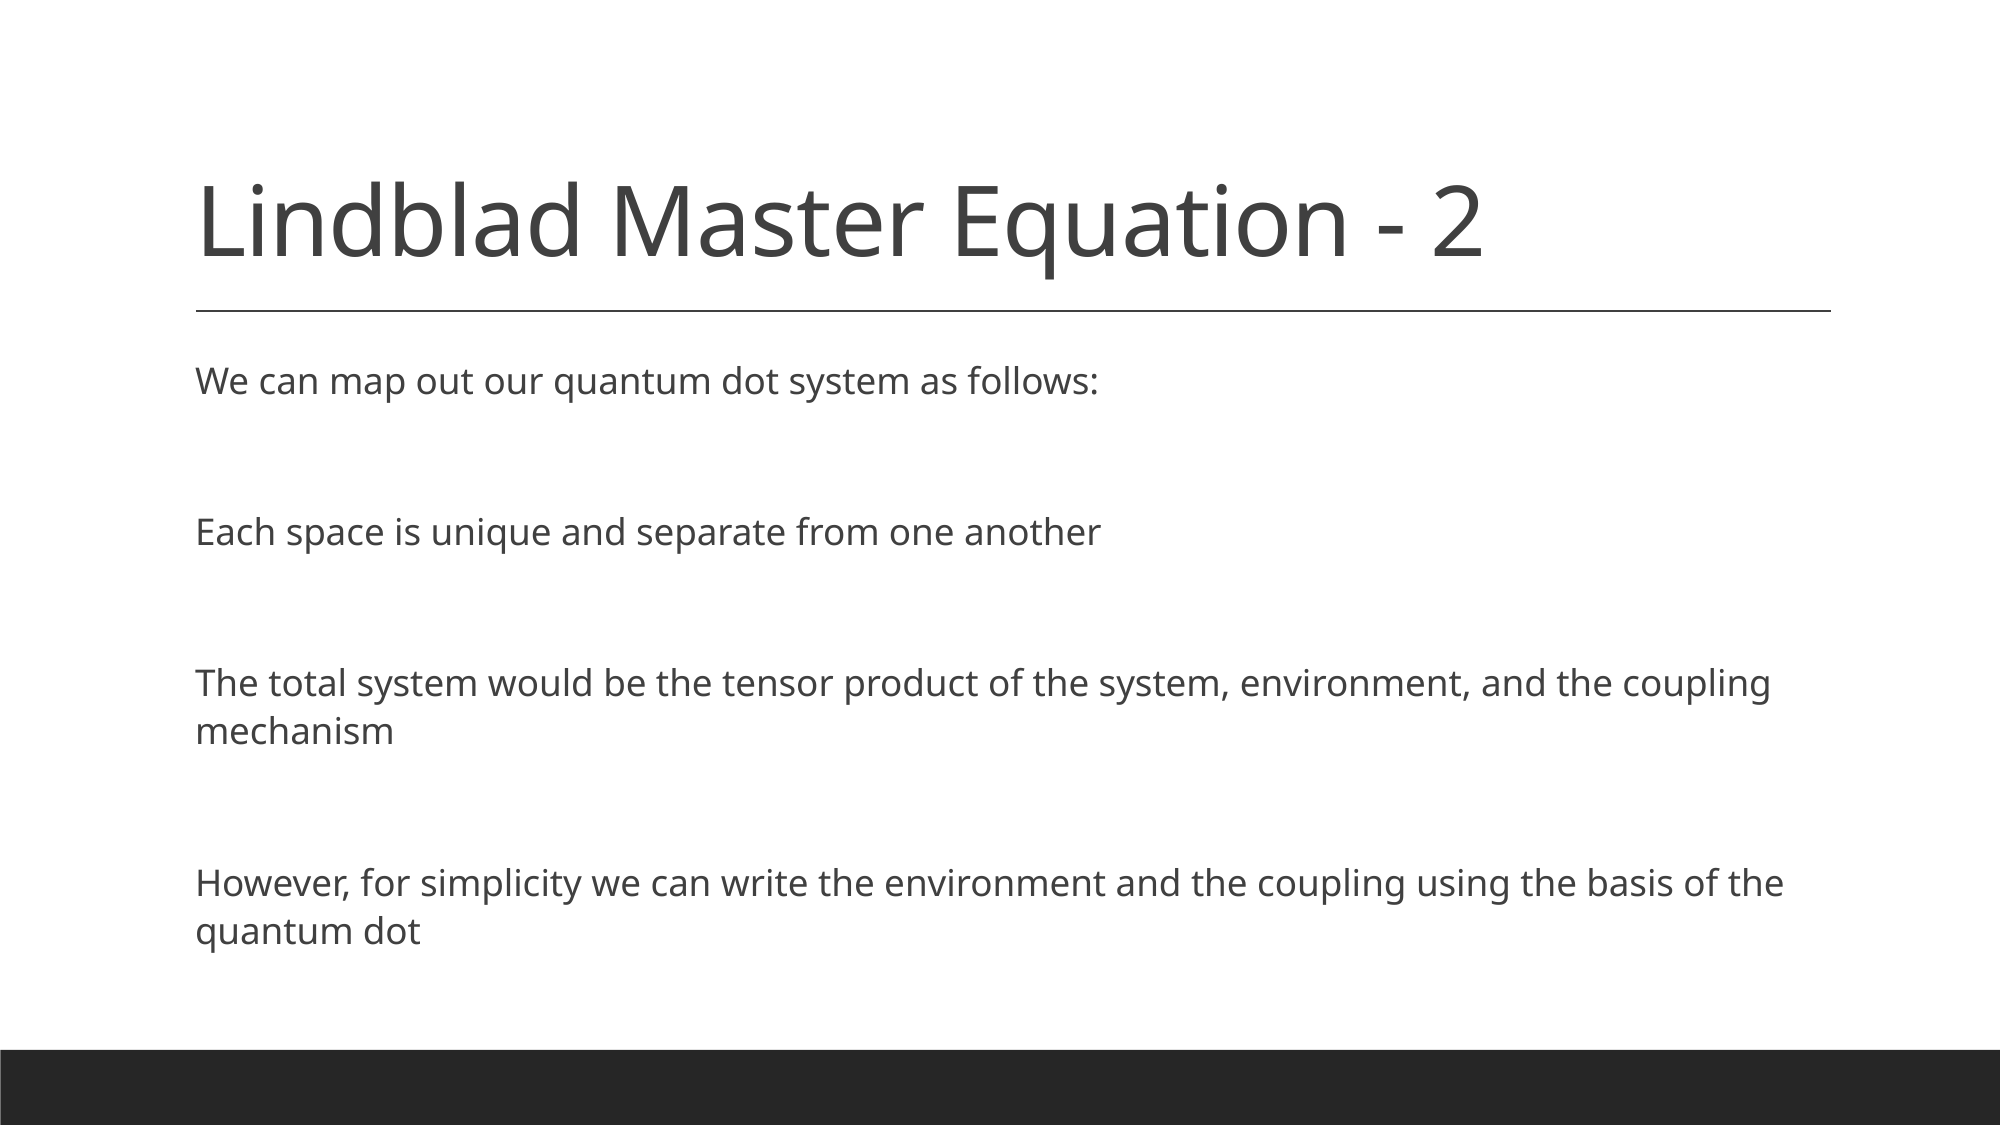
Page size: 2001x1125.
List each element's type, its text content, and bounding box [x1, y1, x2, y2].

title Lindblad Master Equation - 2 [180, 47, 1830, 285]
list We can map out our quantum dot system as follows: Each space is unique and separate from one another The total system would be the tensor product of the system, environment, and the coupling mechanism However, for simplicity we can write the environment and the coupling using the basis of the quantum dot [180, 345, 1830, 963]
